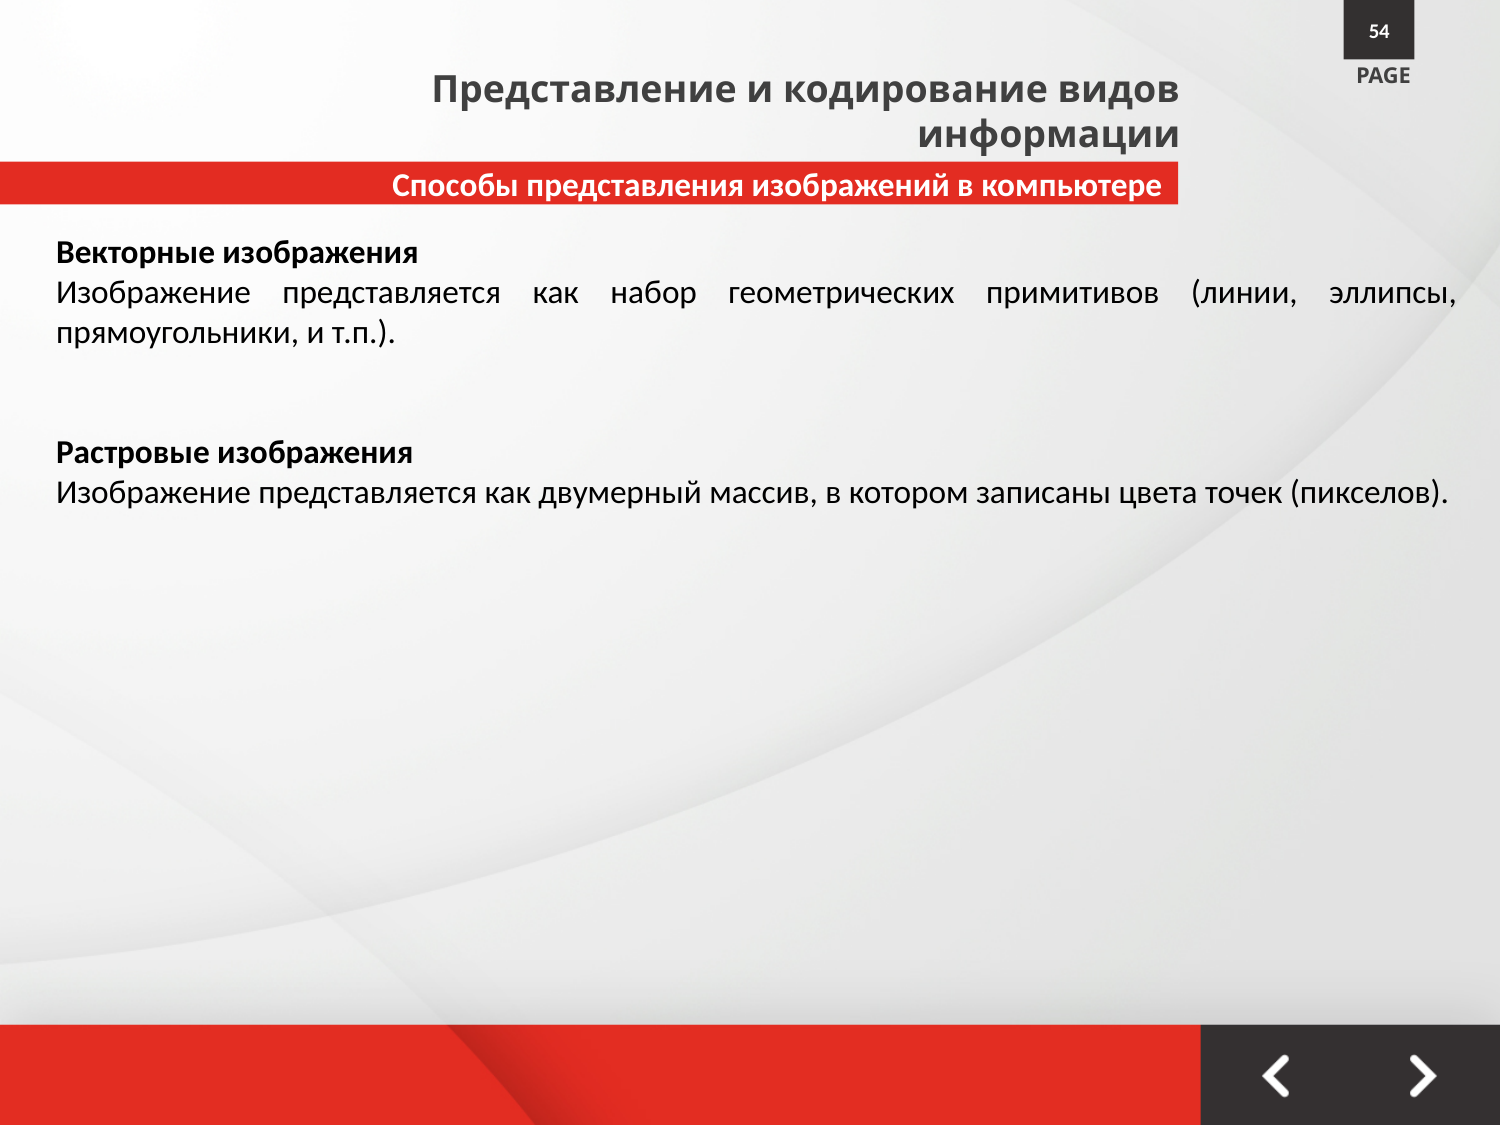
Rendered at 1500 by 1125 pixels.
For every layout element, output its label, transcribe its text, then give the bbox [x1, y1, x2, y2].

text_box Представление и кодирование видов информации [171, 57, 1196, 163]
text_box Векторные изображения Изображение представляется как набор геометрических примитивов (линии, эллипсы, прямоугольники, и т.п.). Растровые изображения Изображение представляется как двумерный массив, в котором записаны цвета точек (пикселов). [41, 222, 1474, 597]
picture [0, 0, 1500, 1125]
text_box PAGE [1341, 54, 1426, 96]
subtitle Способы представления изображений в компьютере [0, 161, 1179, 205]
text_box 54 [1342, 0, 1417, 61]
